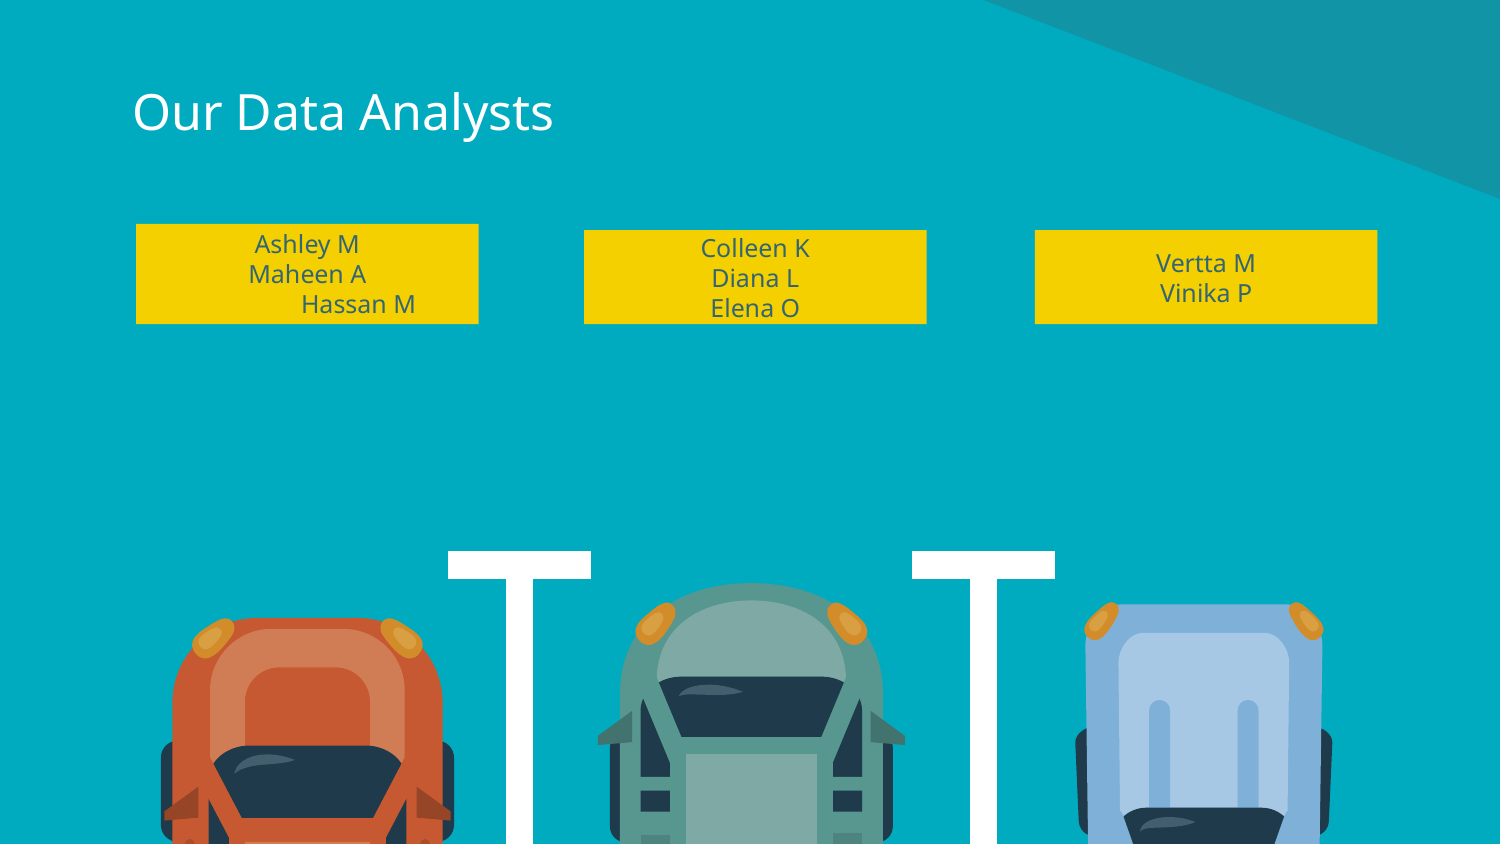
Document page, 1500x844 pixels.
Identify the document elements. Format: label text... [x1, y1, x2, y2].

title Our Data Analysts [116, 63, 1383, 158]
subtitle Vertta M Vinika P [1034, 230, 1378, 325]
subtitle Colleen K Diana L Elena O [584, 230, 927, 325]
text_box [118, 550, 1385, 844]
subtitle Ashley M Maheen A Hassan M [136, 223, 479, 325]
